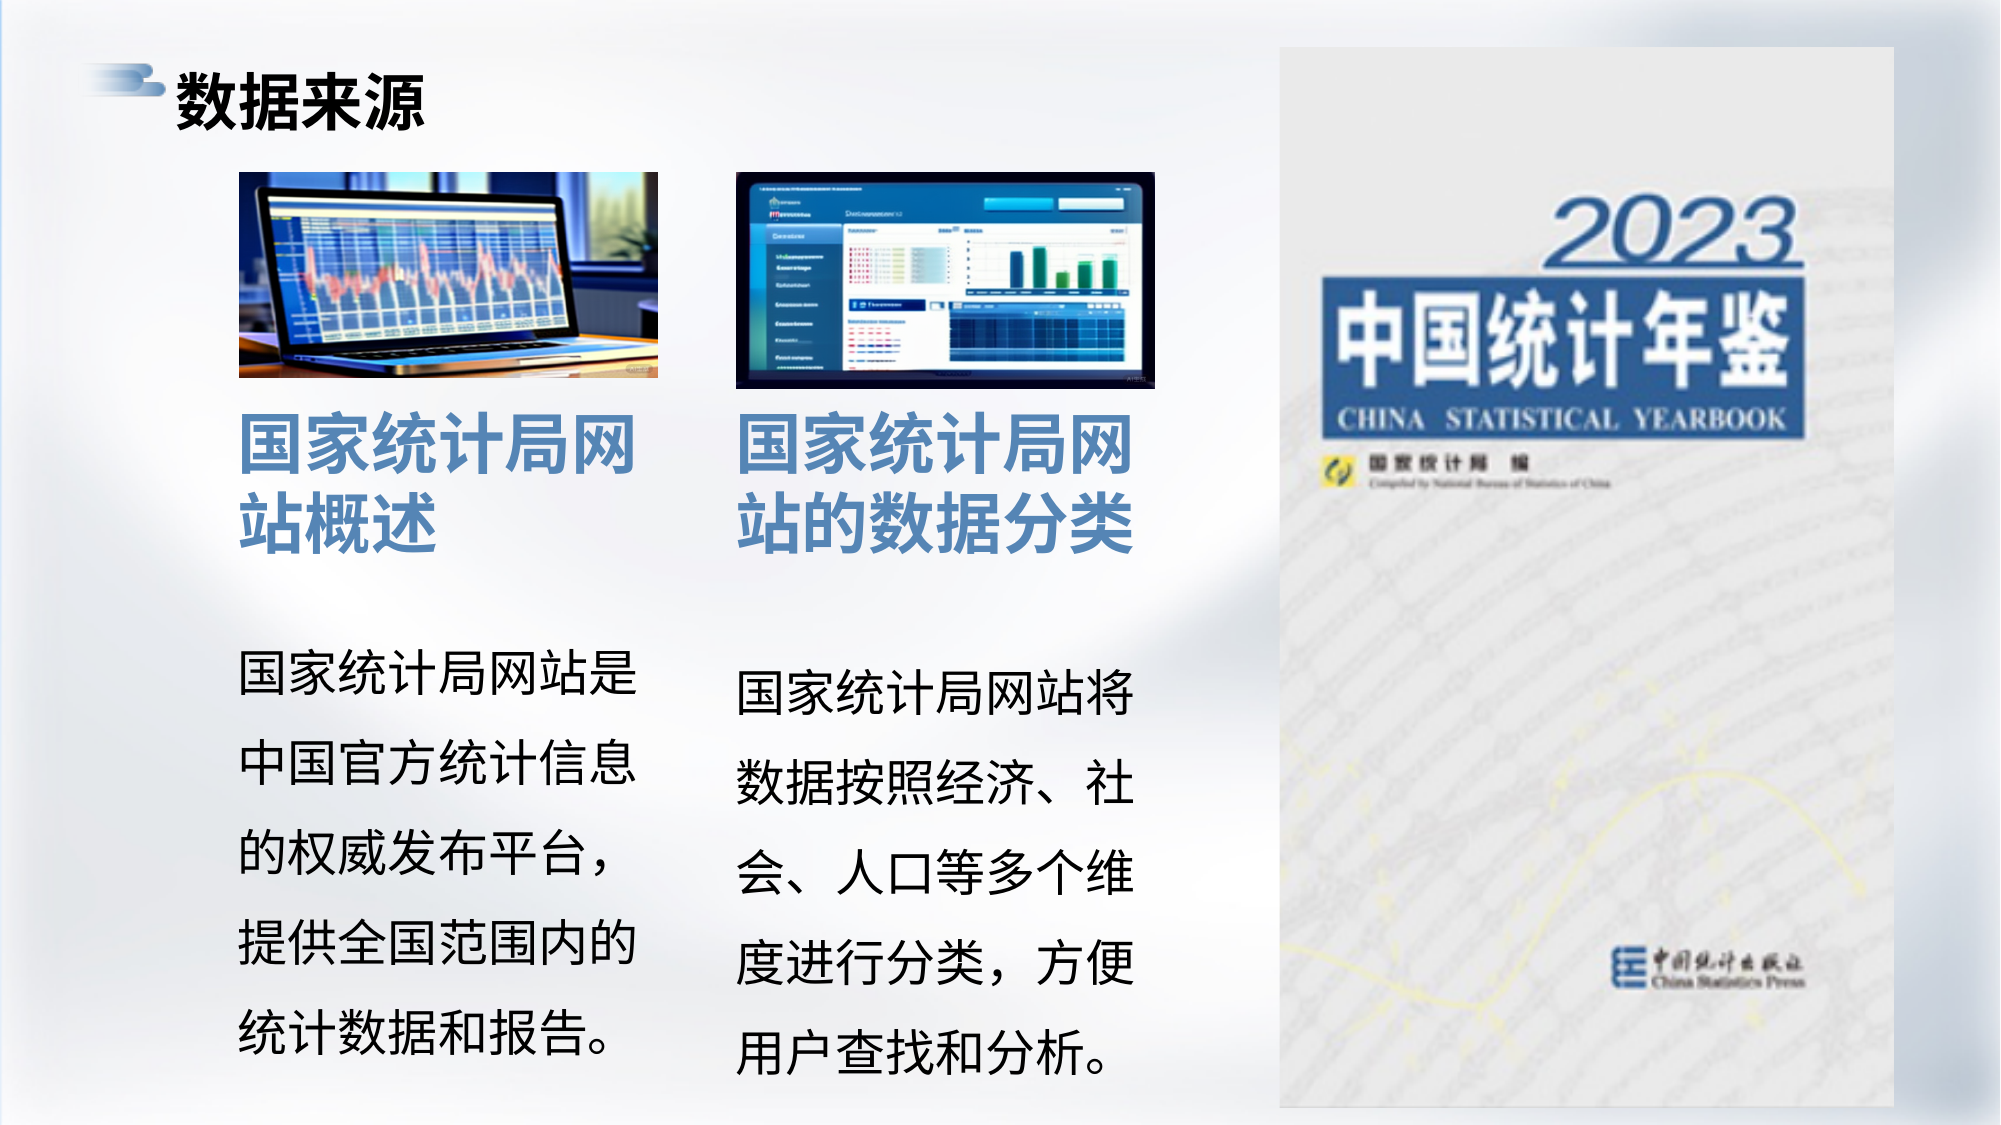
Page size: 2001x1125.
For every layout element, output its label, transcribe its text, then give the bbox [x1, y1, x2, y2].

text_box 国家统计局网站的数据分类 国家统计局网站将数据按照经济、社会、人口等多个维度进行分类，方便用户查找和分析。 [718, 392, 1173, 1091]
text_box 国家统计局网站概述 国家统计局网站是中国官方统计信息的权威发布平台，提供全国范围内的统计数据和报告。 [221, 392, 675, 1071]
picture [0, 0, 2001, 1125]
text_box 数据来源 [159, 16, 1700, 147]
